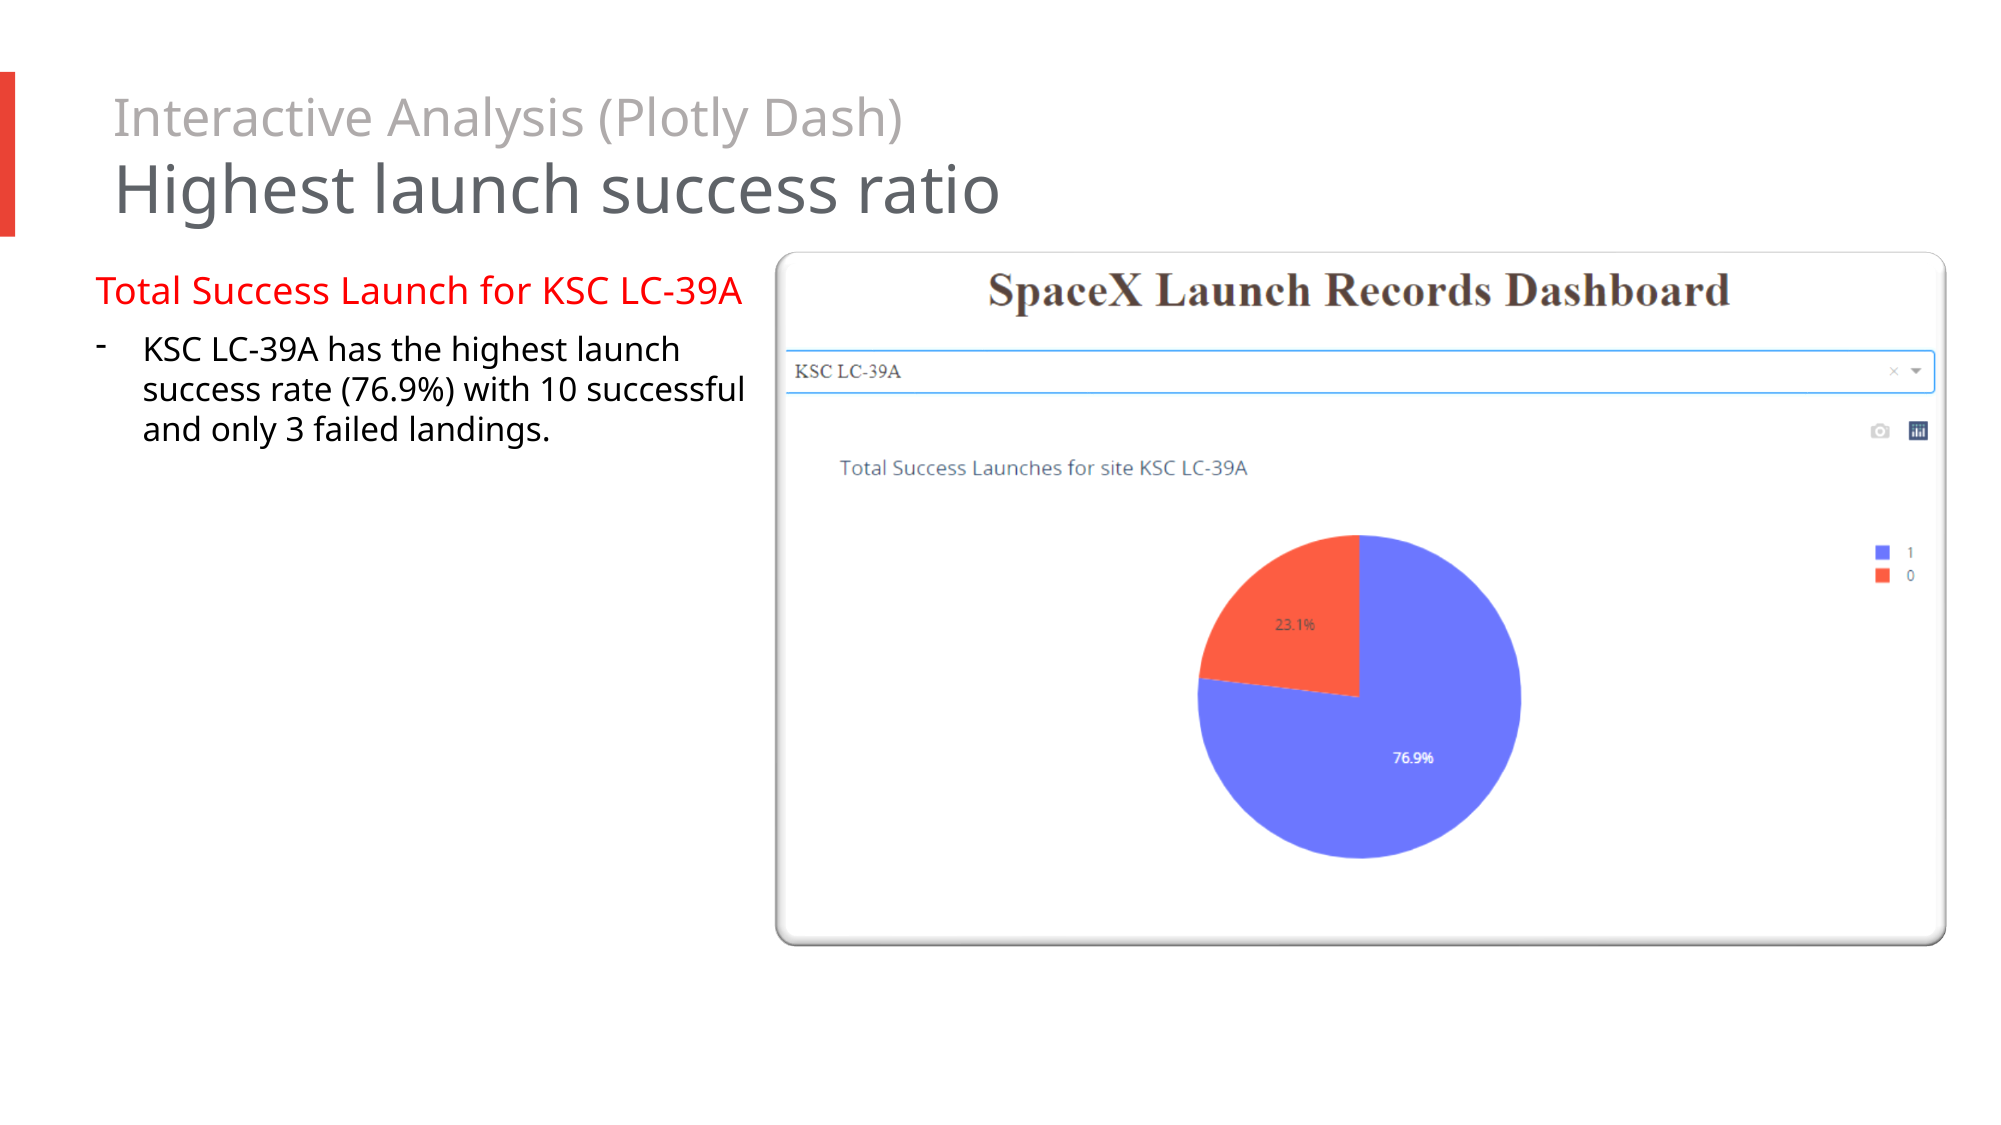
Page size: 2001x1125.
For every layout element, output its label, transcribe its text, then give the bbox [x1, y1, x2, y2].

text_box Interactive Analysis (Plotly Dash) Highest launch success ratio [113, 64, 1460, 248]
picture [774, 251, 1947, 947]
text_box Total Success Launch for KSC LC-39A KSC LC-39A has the highest launch success rate (76.9%) with 10 successful and only 3 failed landings. [64, 251, 757, 449]
